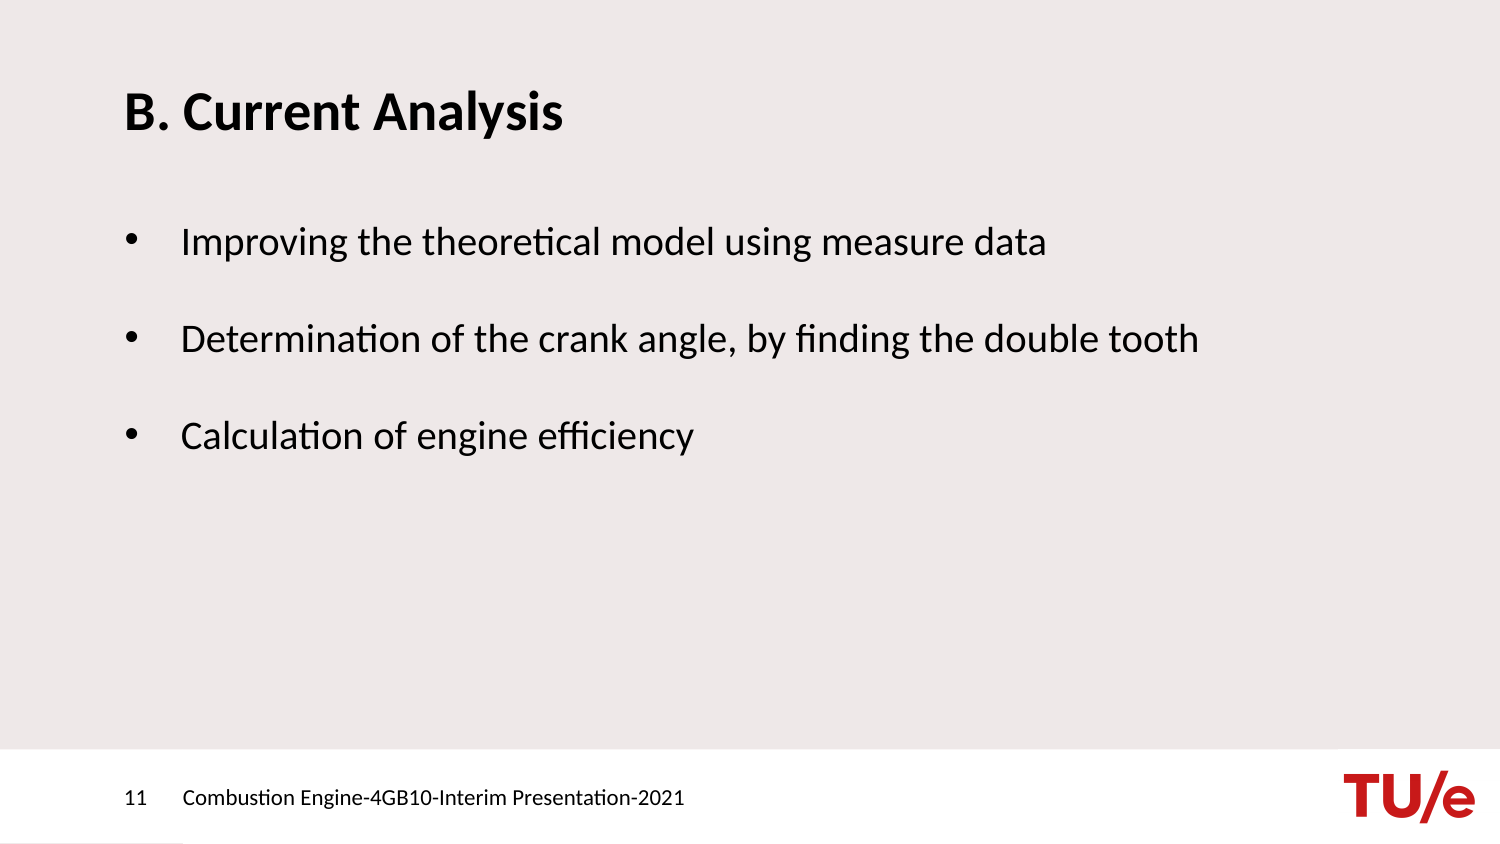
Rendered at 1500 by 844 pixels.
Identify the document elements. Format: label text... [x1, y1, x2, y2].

footer Combustion Engine-4GB10-Interim Presentation-2021 [183, 749, 1339, 844]
list Improving the theoretical model using measure data Determination of the crank angle, by finding the double tooth Calculation of engine efficiency [124, 214, 1364, 694]
picture [1339, 749, 1500, 844]
title B. Current Analysis [124, 85, 1364, 174]
slide_number 11 [0, 749, 183, 844]
